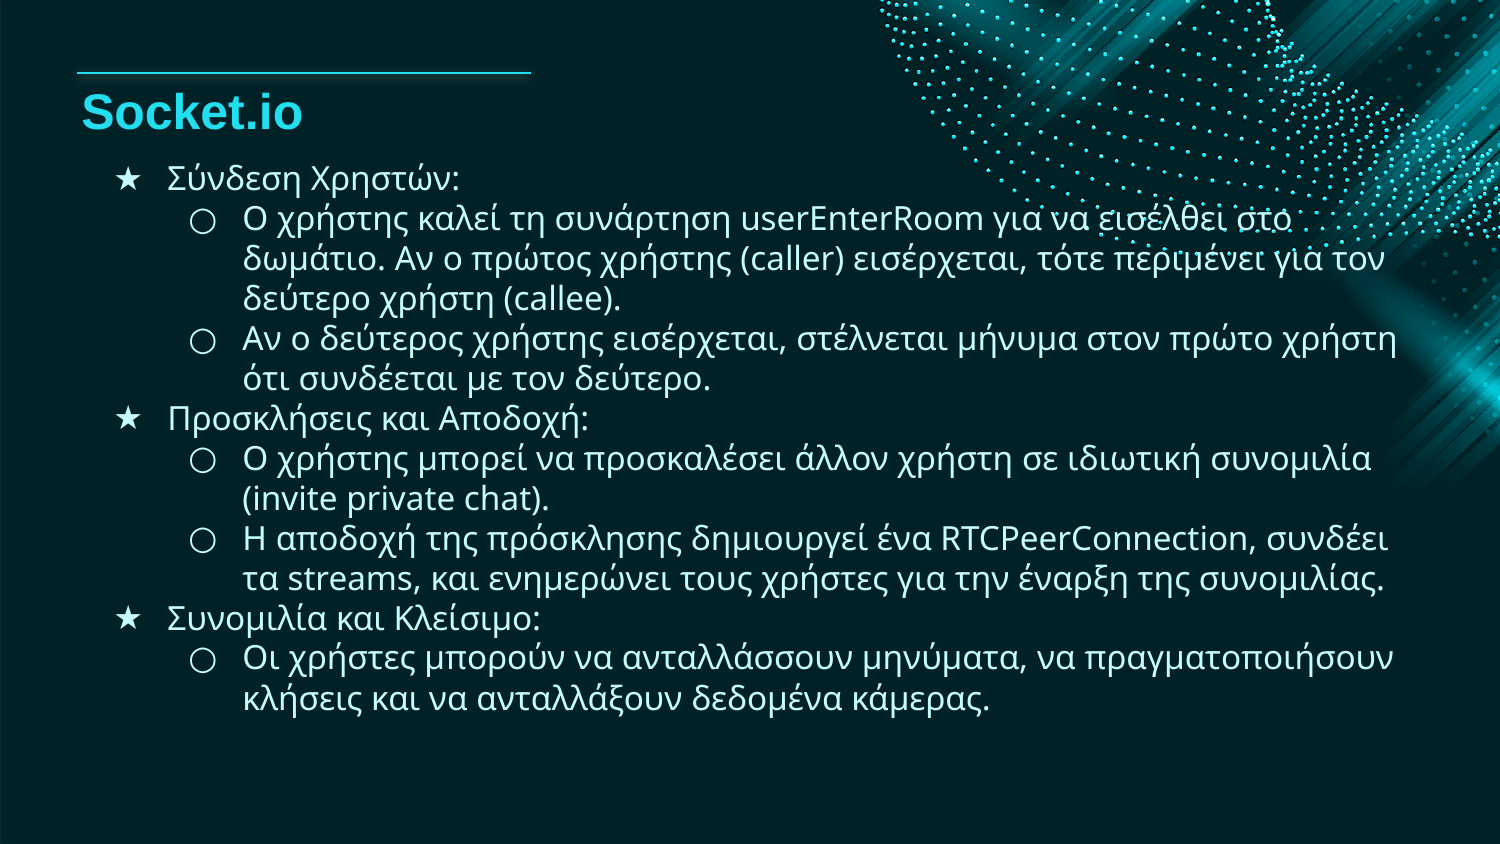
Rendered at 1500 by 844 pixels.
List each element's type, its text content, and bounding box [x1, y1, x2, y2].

title Socket.io [66, 64, 1069, 185]
text_box Σύνδεση Χρηστών: Ο χρήστης καλεί τη συνάρτηση userEnterRoom για να εισέλθει στο δωμάτιο. Αν ο πρώτος χρήστης (caller) εισέρχεται, τότε περιμένει για τον δεύτερο χρήστη (callee). Αν ο δεύτερος χρήστης εισέρχεται, στέλνεται μήνυμα στον πρώτο χρήστη ότι συνδέεται με τον δεύτερο. Προσκλήσεις και Αποδοχή: Ο χρήστης μπορεί να προσκαλέσει άλλον χρήστη σε ιδιωτική συνομιλία (invite private chat). Η αποδοχή της πρόσκλησης δημιουργεί ένα RTCPeerConnection, συνδέει τα streams, και ενημερώνει τους χρήστες για την έναρξη της συνομιλίας. Συνομιλία και Κλείσιμο: Οι χρήστες μπορούν να ανταλλάσσουν μηνύματα, να πραγματοποιήσουν κλήσεις και να ανταλλάξουν δεδομένα κάμερας. [77, 142, 1447, 834]
picture [0, 0, 1500, 844]
